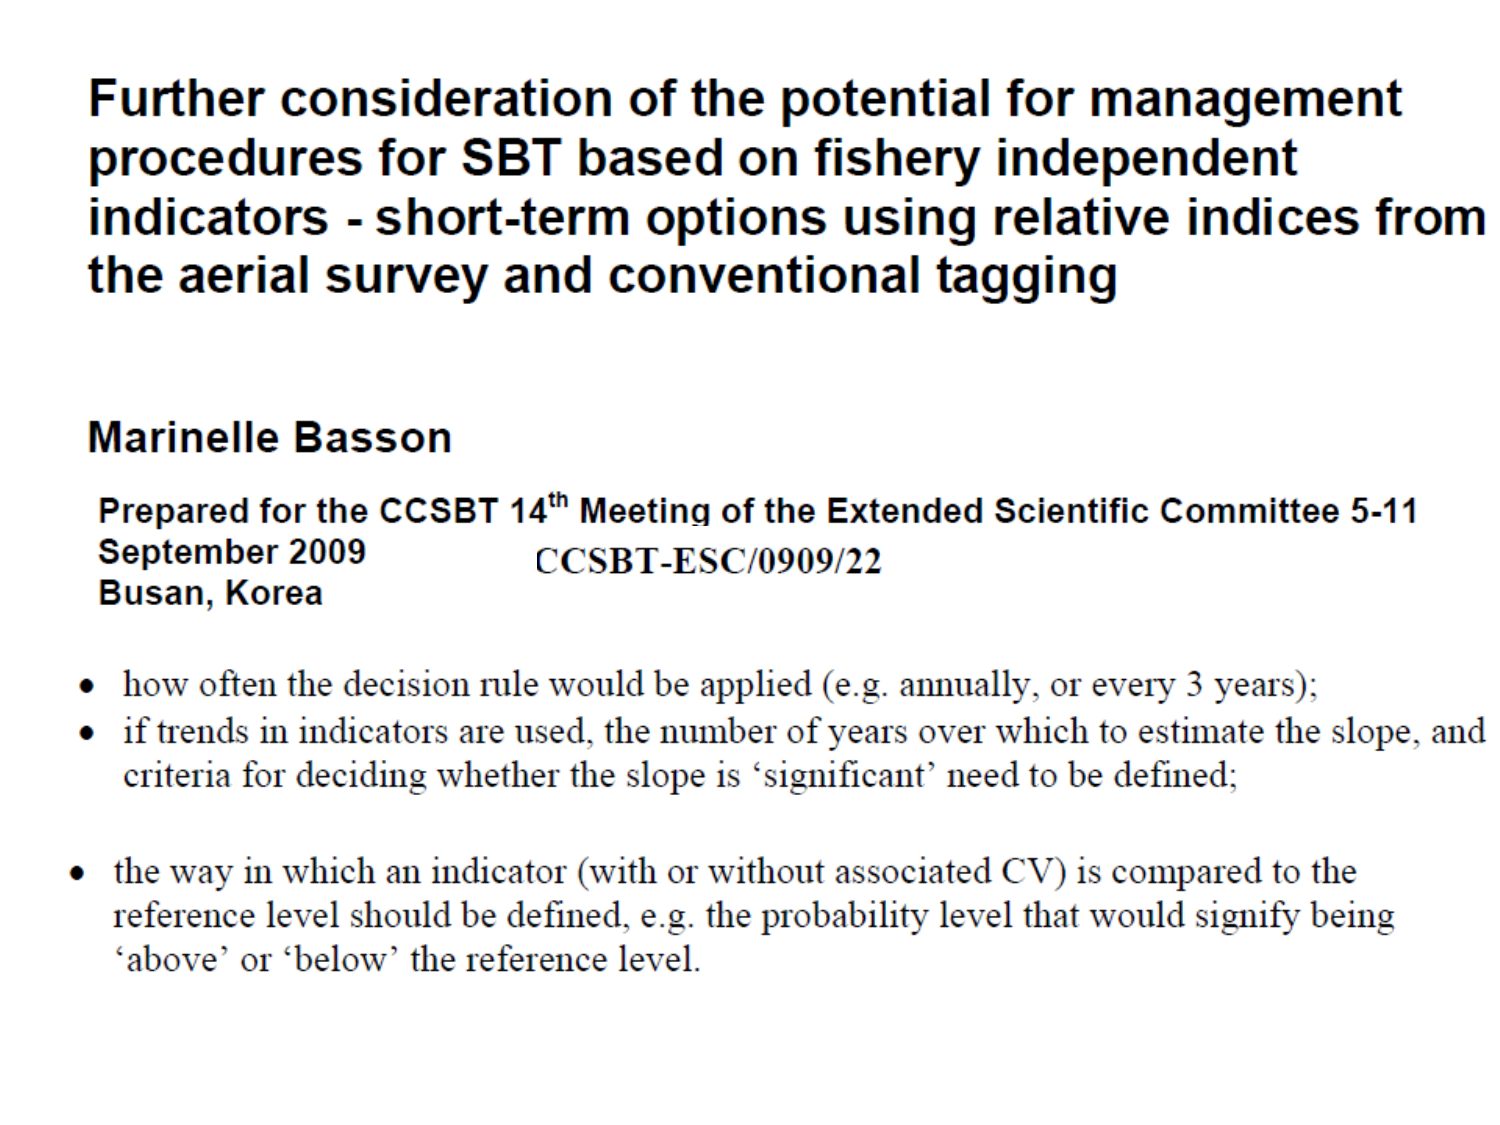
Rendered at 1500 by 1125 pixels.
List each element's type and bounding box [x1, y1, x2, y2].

picture [0, 35, 1500, 1006]
